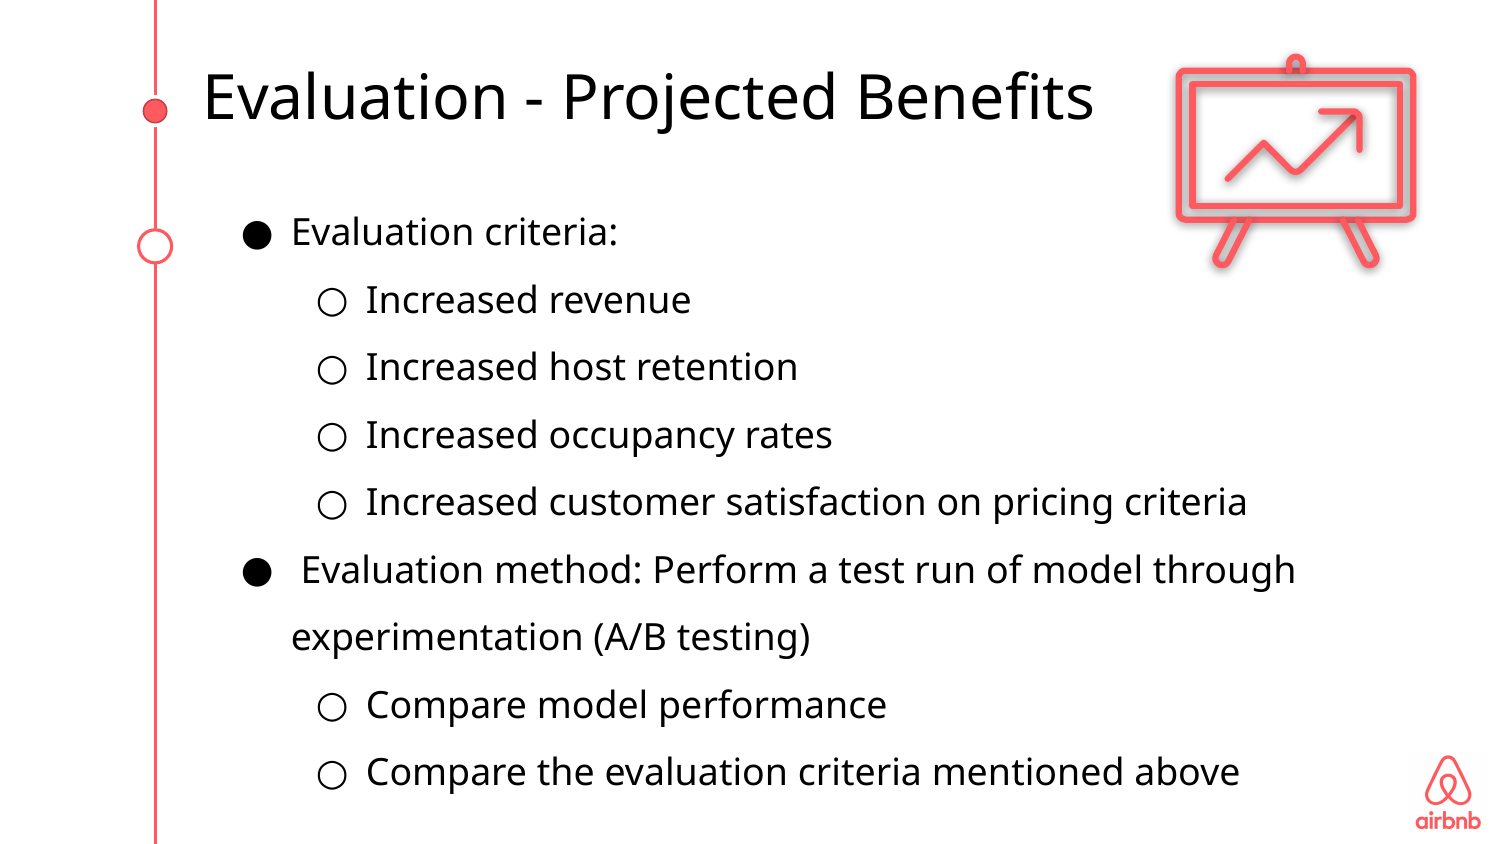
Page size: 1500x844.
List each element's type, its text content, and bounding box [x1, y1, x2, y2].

title Evaluation - Projected Benefits [187, 90, 1168, 147]
picture [1408, 752, 1488, 832]
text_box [1178, 56, 1414, 266]
list Evaluation criteria: Increased revenue Increased host retention Increased occupancy rates Increased customer satisfaction on pricing criteria Evaluation method: Perform a test run of model through experimentation (A/B testing) Compare model performance Compare the evaluation criteria mentioned above [200, 170, 1363, 782]
